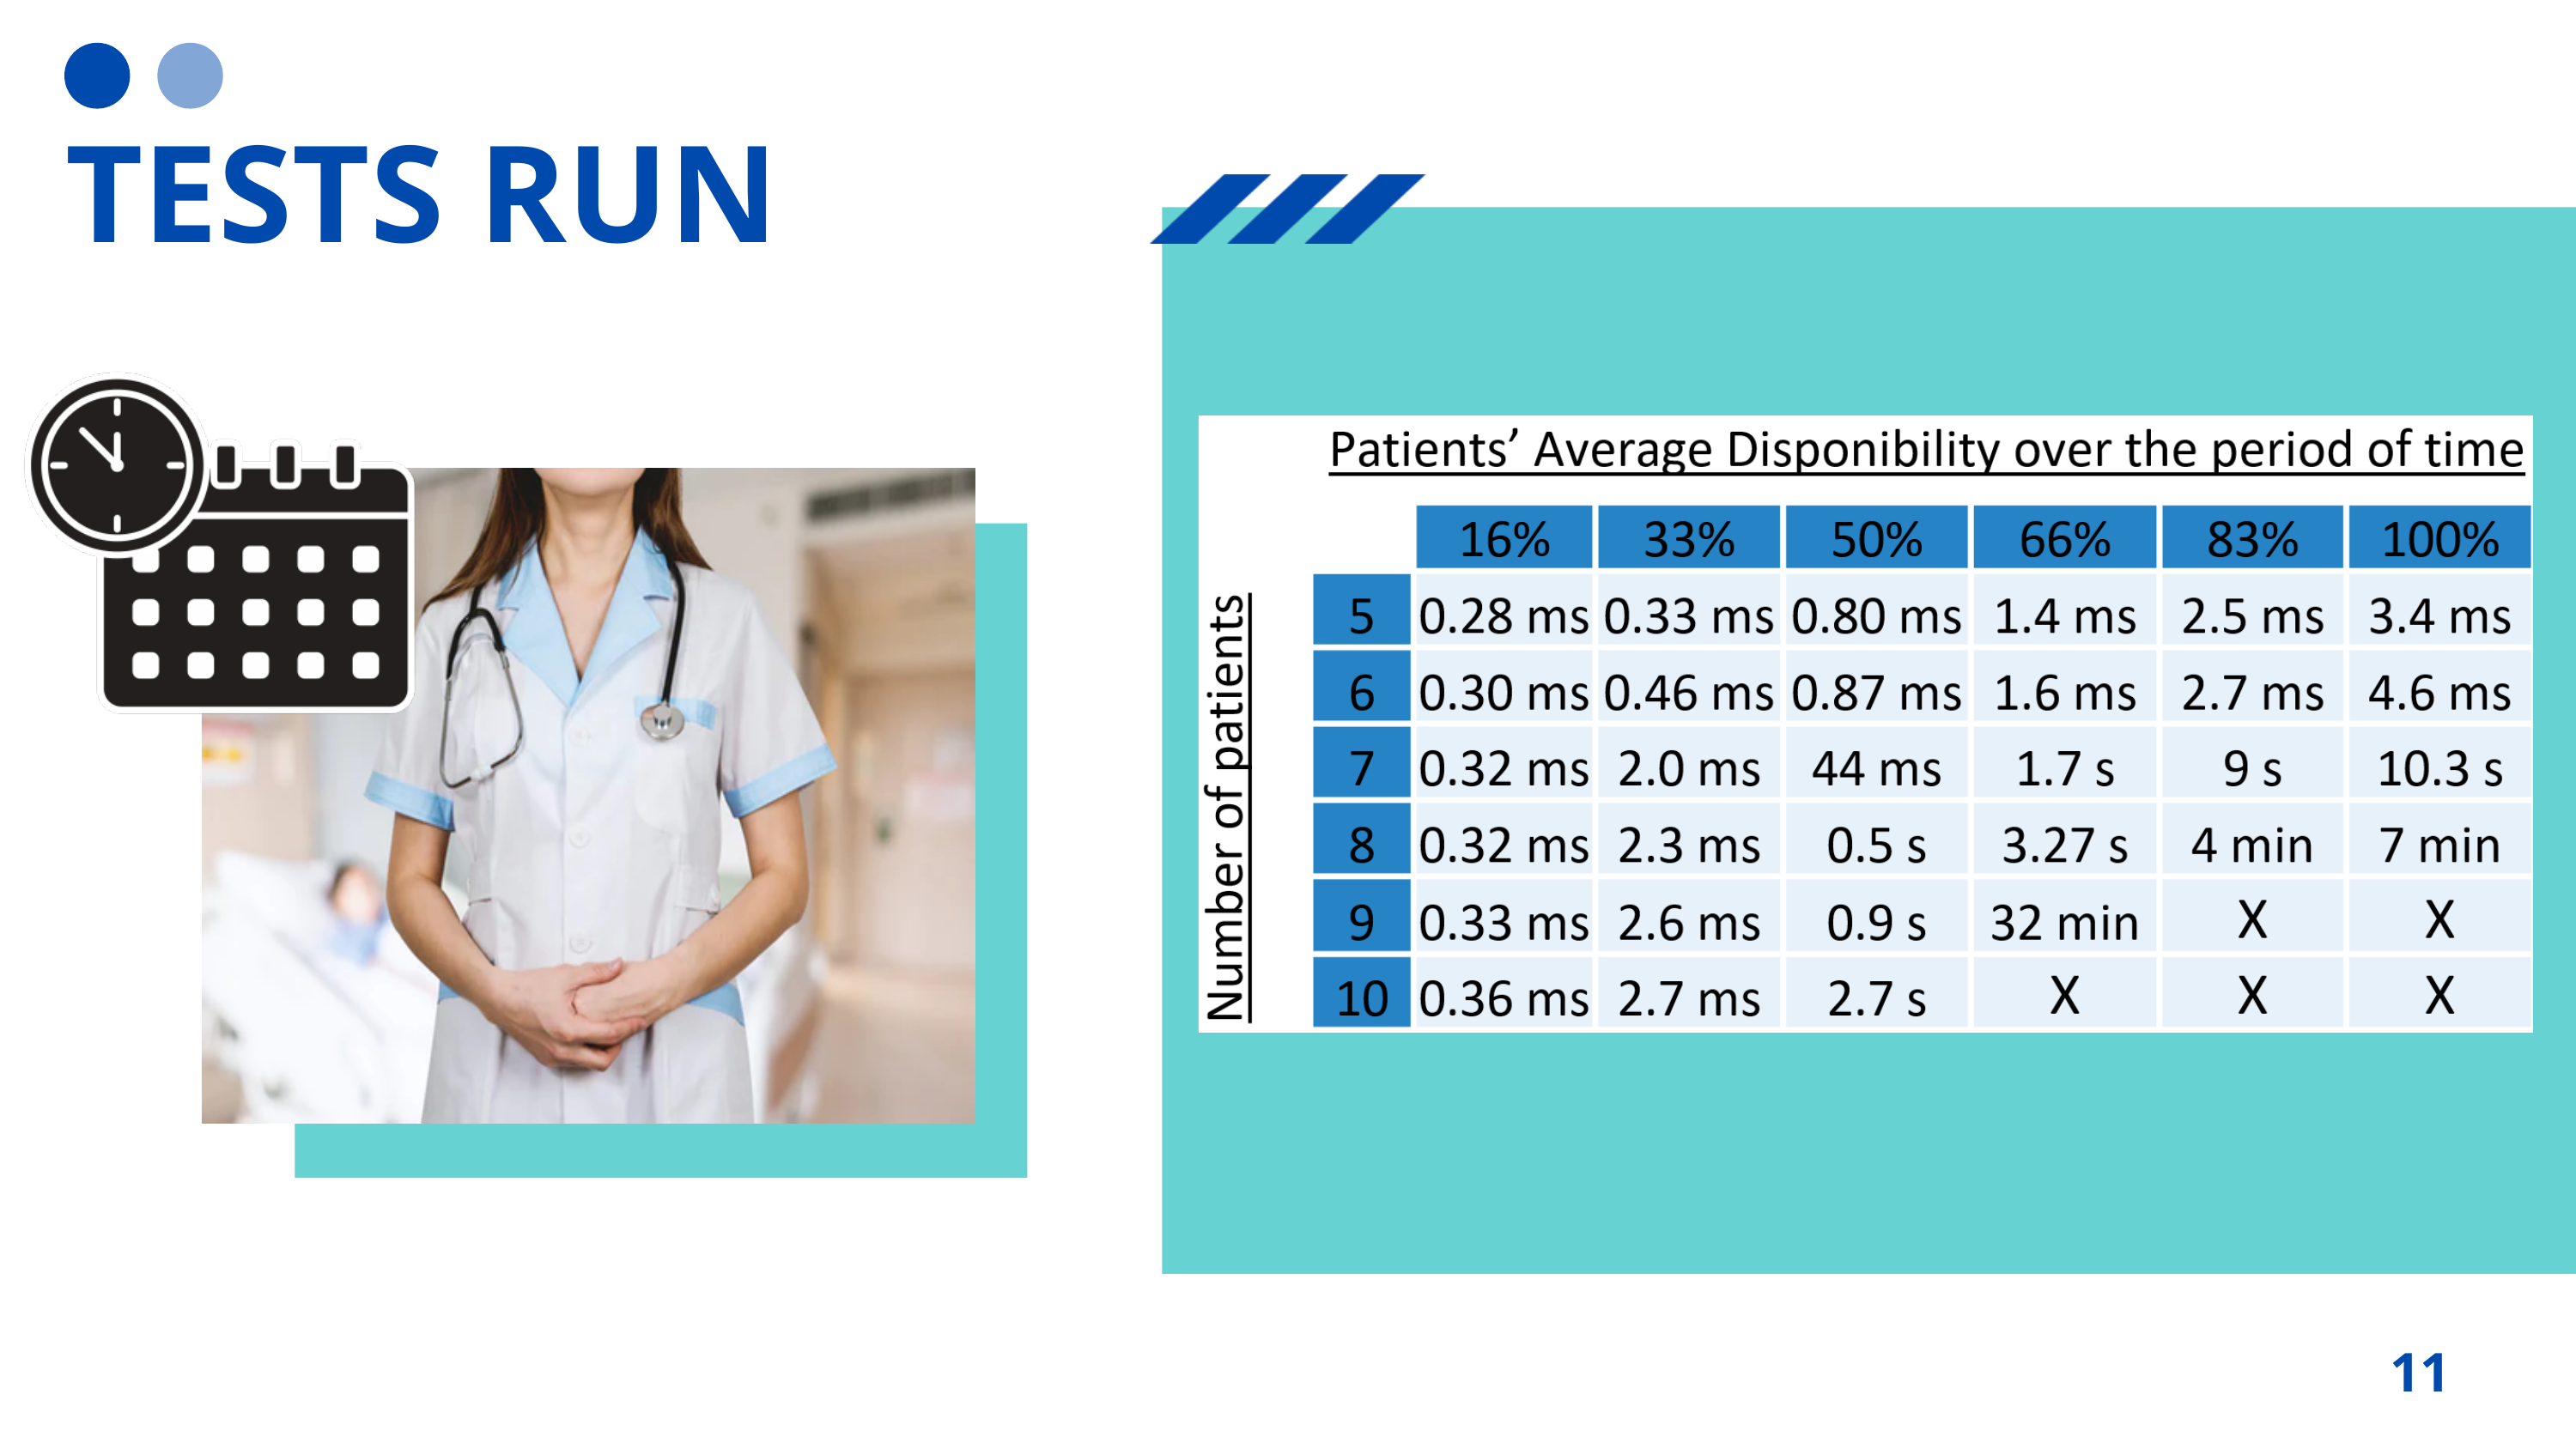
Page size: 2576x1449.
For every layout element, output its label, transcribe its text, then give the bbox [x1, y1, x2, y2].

text_box 11 [2348, 1338, 2494, 1419]
picture [1144, 174, 1432, 245]
text_box [295, 523, 1028, 1179]
text_box [157, 42, 223, 106]
text_box [64, 42, 131, 106]
picture [1198, 415, 2534, 1034]
text_box [1162, 207, 2576, 1274]
picture [0, 185, 975, 1124]
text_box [65, 108, 1273, 385]
